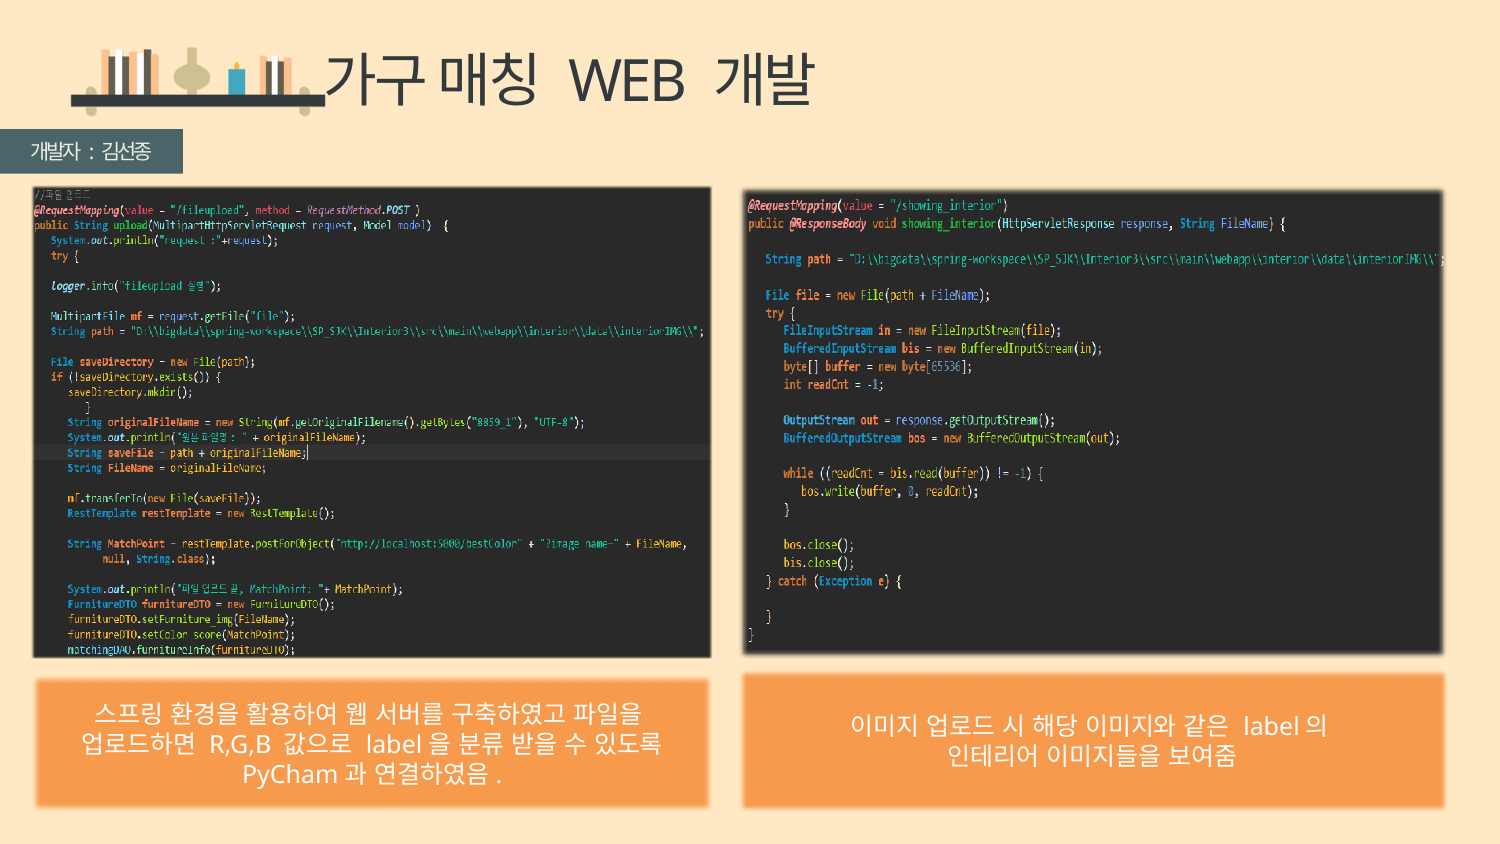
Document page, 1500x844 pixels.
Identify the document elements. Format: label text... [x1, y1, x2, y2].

text_box 가구 매칭 WEB 개발 [342, 35, 832, 121]
picture [737, 185, 1449, 659]
picture [31, 185, 713, 659]
text_box 스프링 환경을 활용하여 웹 서버를 구축하였고 파일을 업로드하면 R,G,B 값으로 label을 분류 받을 수 있도록 PyCham과 연결하였음. [37, 680, 708, 807]
text_box 이미지 업로드 시 해당 이미지와 같은 label의 인테리어 이미지들을 보여줌 [745, 676, 1442, 806]
text_box 개발자 : 김선종 [0, 127, 185, 176]
picture [52, 31, 340, 126]
